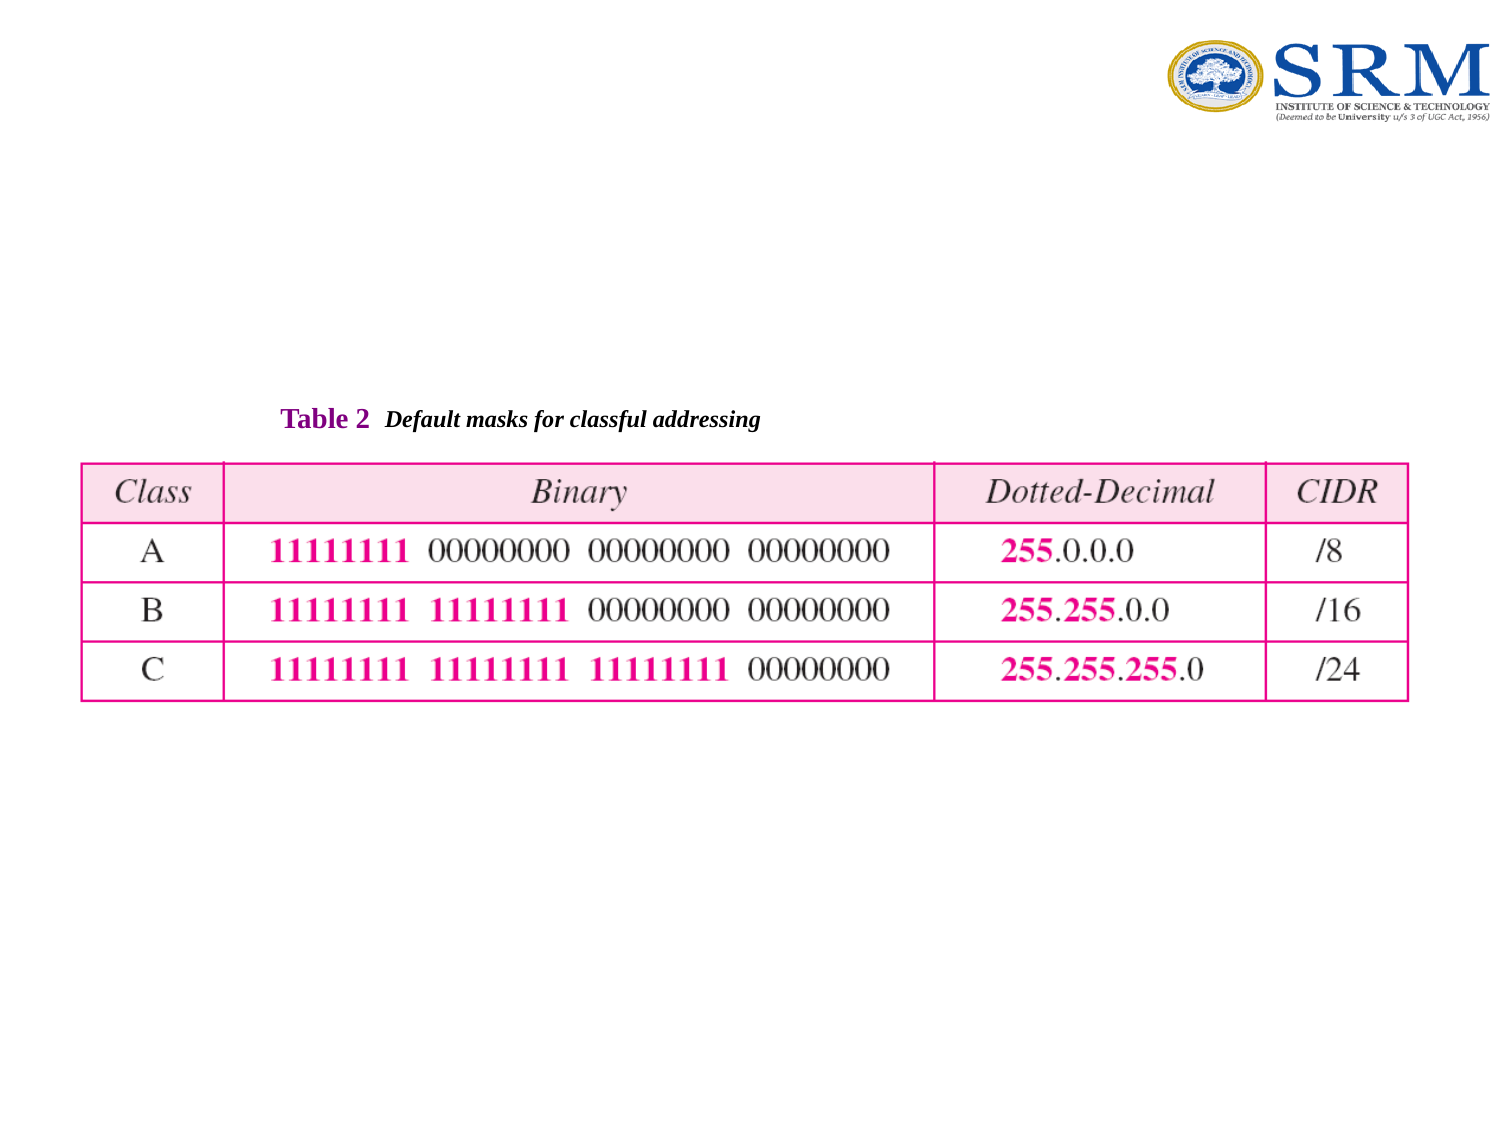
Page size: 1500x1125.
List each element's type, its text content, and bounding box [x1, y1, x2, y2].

text_box Table 2 Default masks for classful addressing [265, 362, 777, 442]
picture [1164, 24, 1500, 132]
picture [64, 446, 1426, 713]
